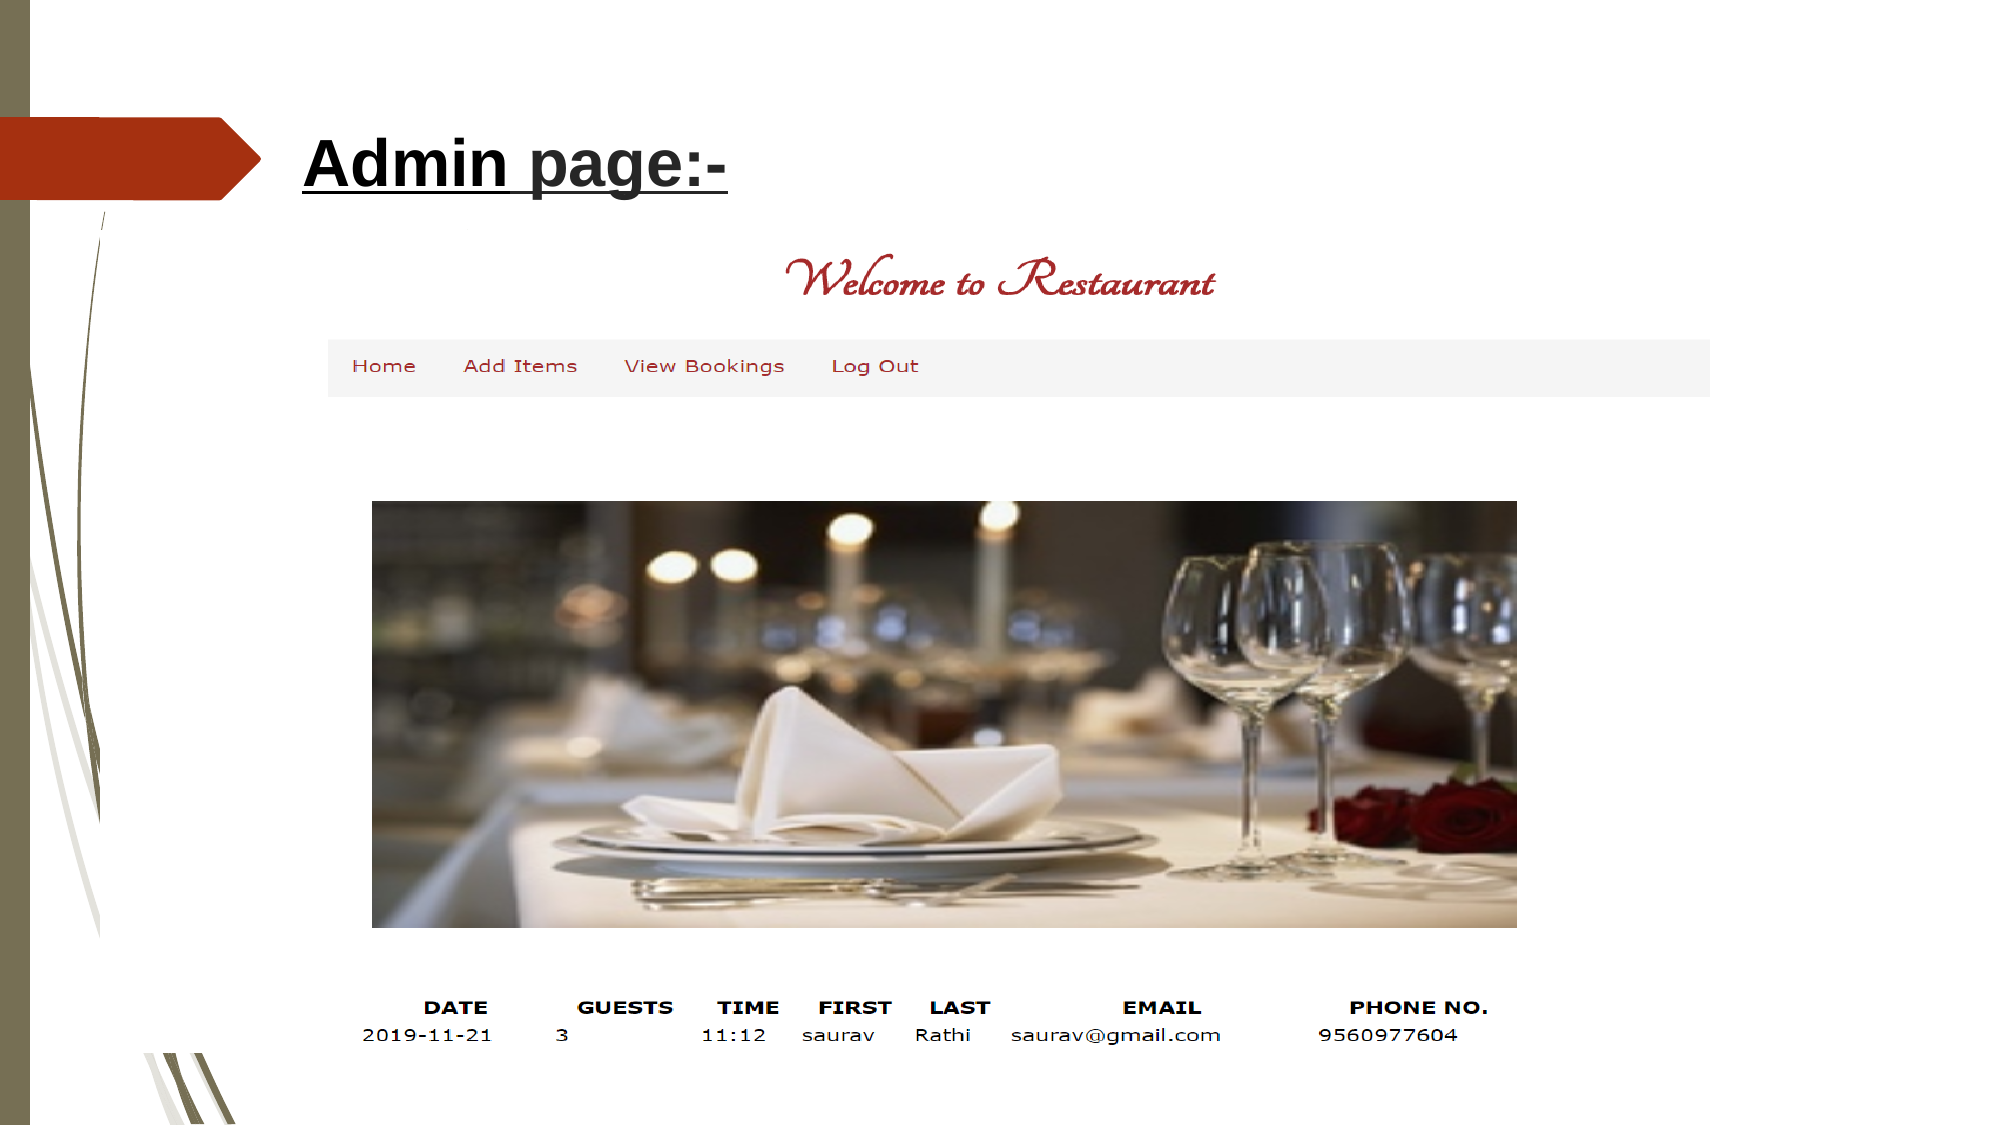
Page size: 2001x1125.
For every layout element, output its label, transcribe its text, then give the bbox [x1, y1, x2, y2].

picture [100, 230, 1900, 1053]
text_box Admin page:- [287, 112, 744, 208]
